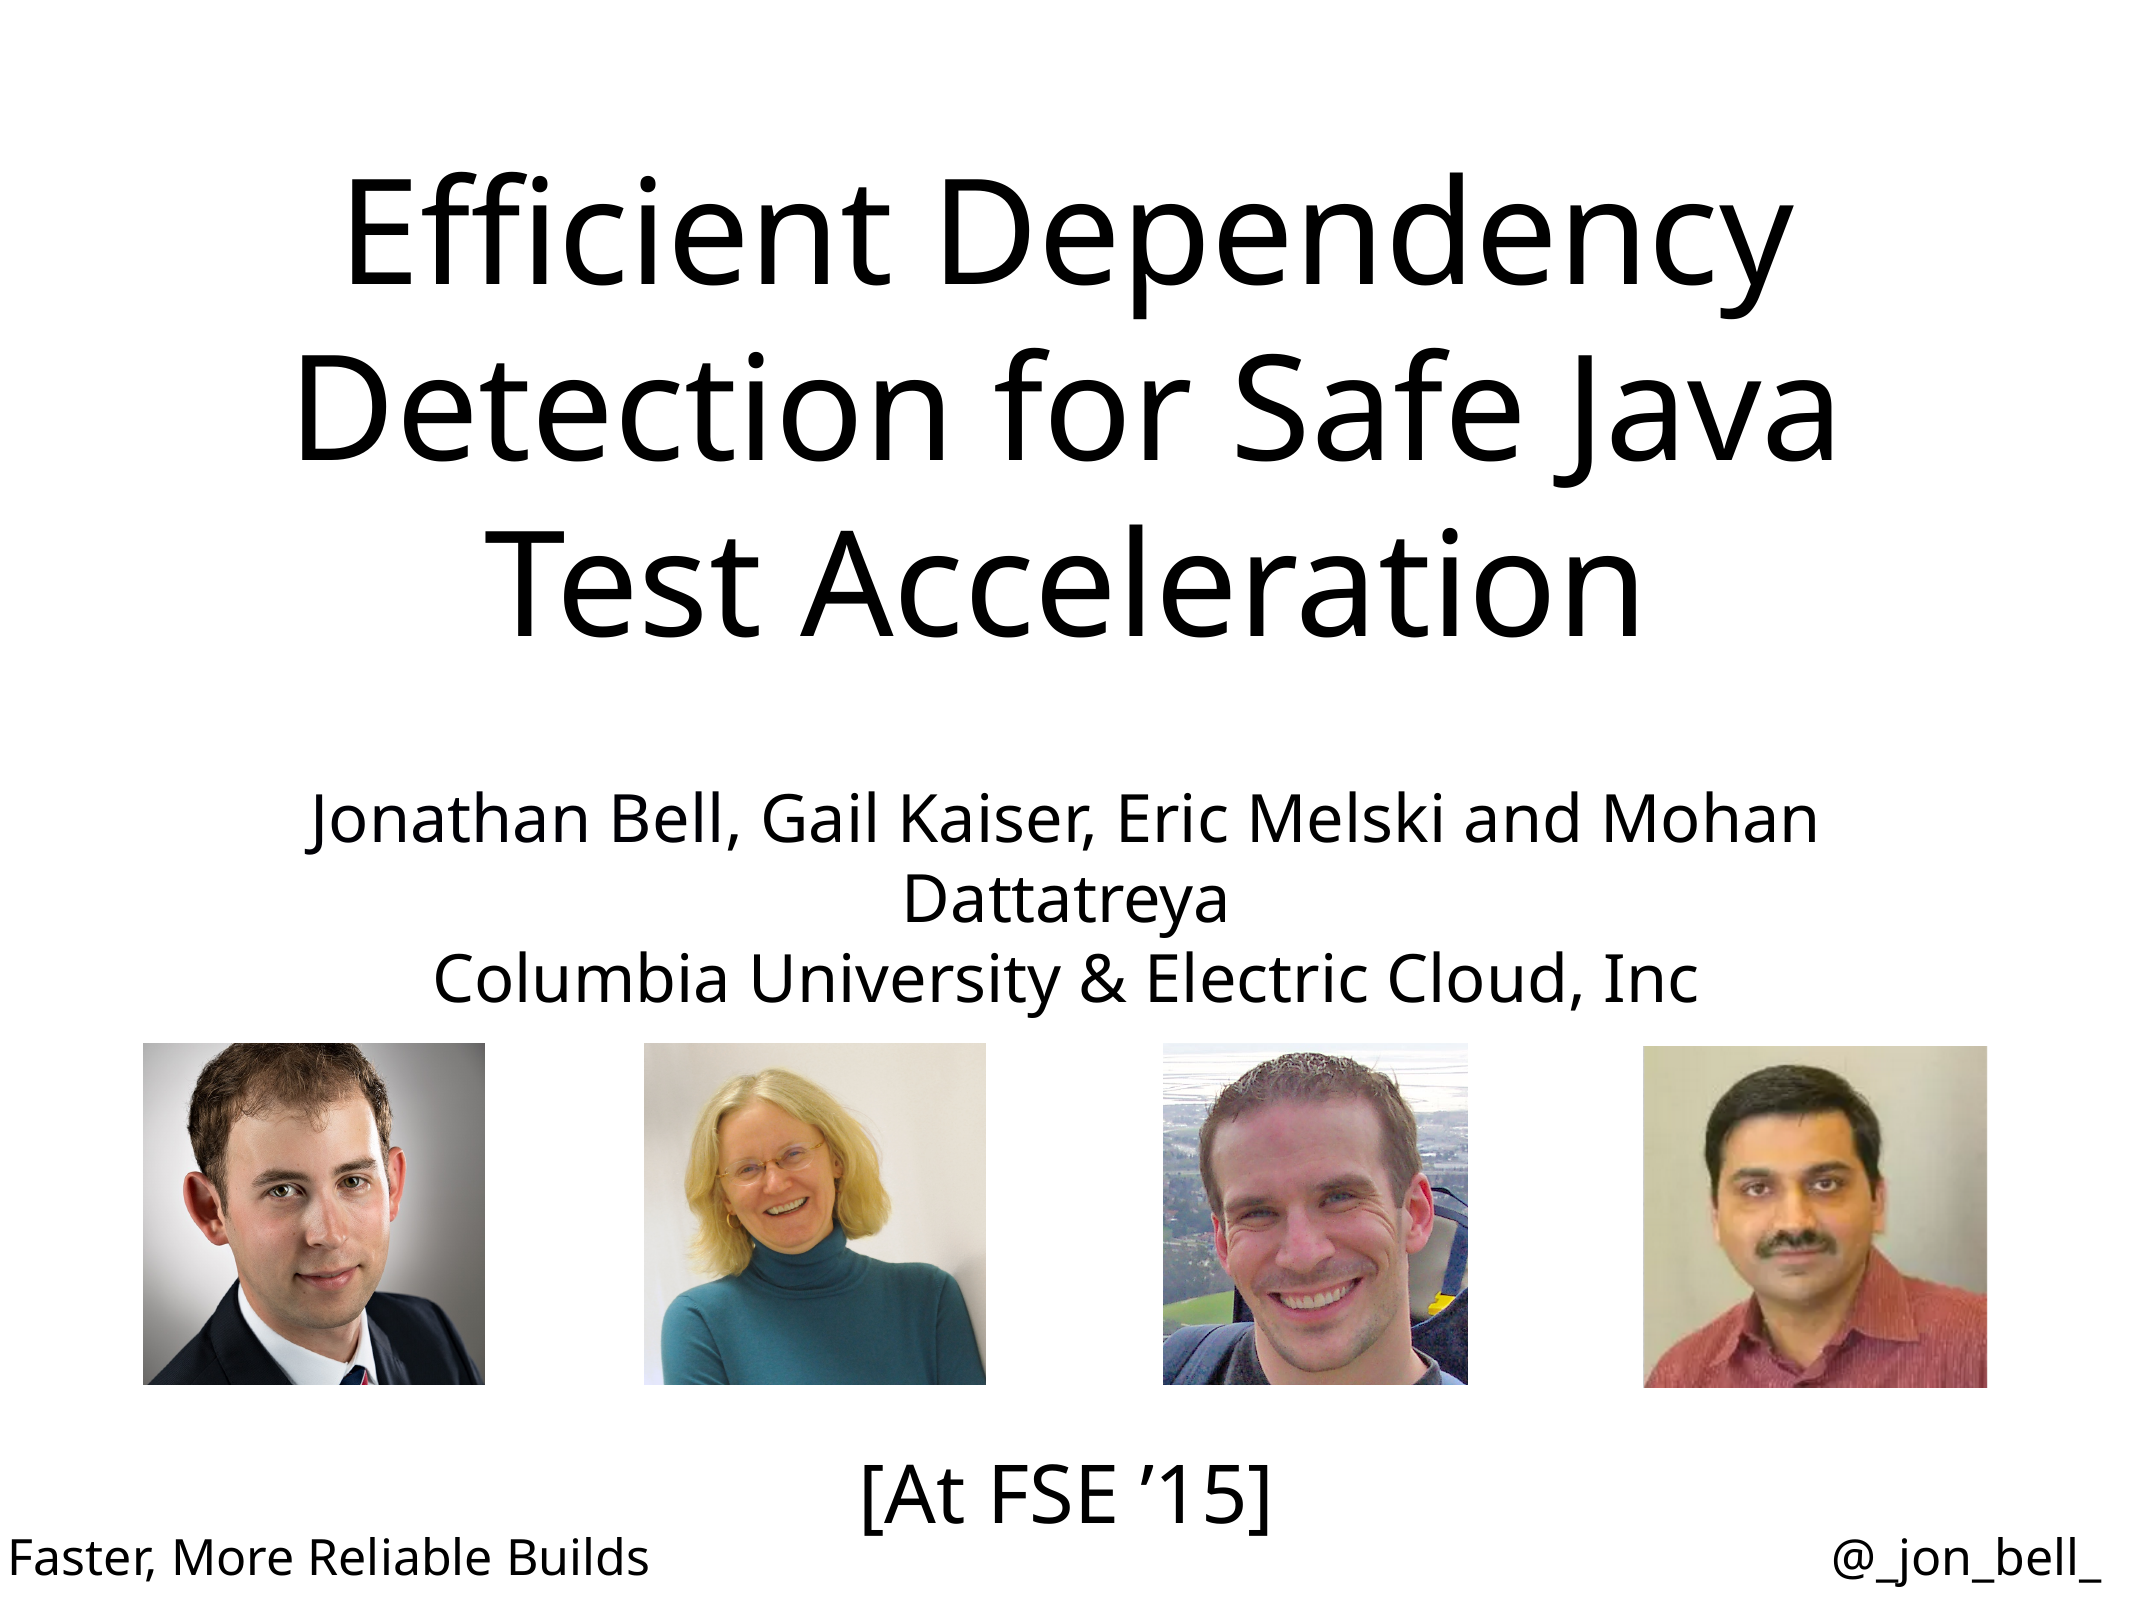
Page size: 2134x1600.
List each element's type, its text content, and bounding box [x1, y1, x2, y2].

picture [143, 1043, 485, 1385]
picture [643, 1043, 986, 1385]
text_box [At FSE ’15] [849, 1433, 1284, 1548]
picture [1163, 1043, 1469, 1385]
picture [1643, 1046, 1991, 1388]
list Jonathan Bell, Gail Kaiser, Eric Melski and Mohan Dattatreya Columbia University & Electric Cloud, Inc [135, 767, 1998, 954]
title Efficient Dependency Detection for Safe Java Test Acceleration [207, 132, 1926, 675]
